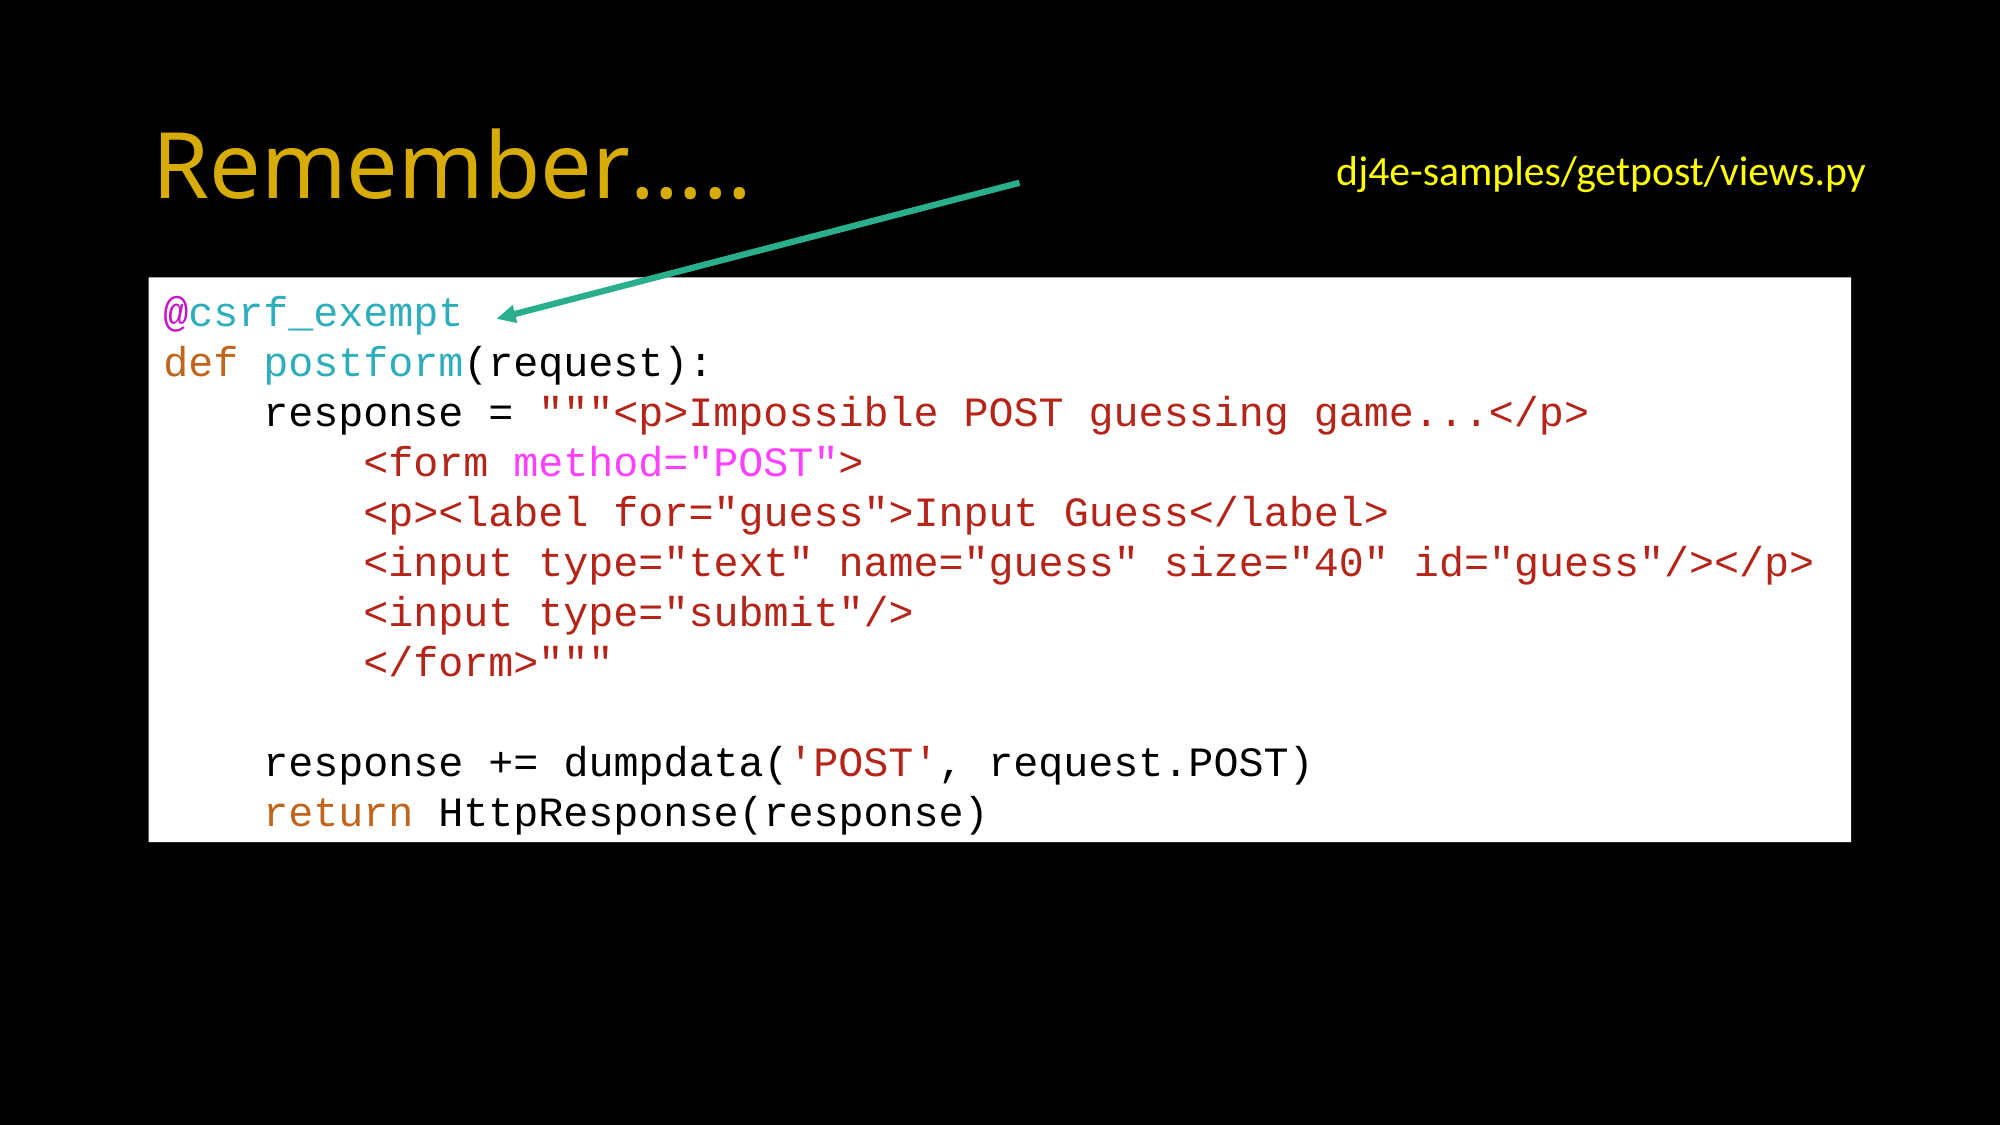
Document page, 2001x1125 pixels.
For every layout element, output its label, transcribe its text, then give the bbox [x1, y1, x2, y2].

text_box dj4e-samples/getpost/views.py [1321, 135, 1881, 201]
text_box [496, 182, 1020, 319]
text_box @csrf_exempt def postform(request): response = """<p>Impossible POST guessing game...</p> <form method="POST"> <p><label for="guess">Input Guess</label> <input type="text" name="guess" size="40" id="guess"/></p> <input type="submit"/> </form>""" response += dumpdata('POST', request.POST) return HttpResponse(response) [148, 277, 1852, 843]
title Remember….. [137, 59, 1863, 278]
